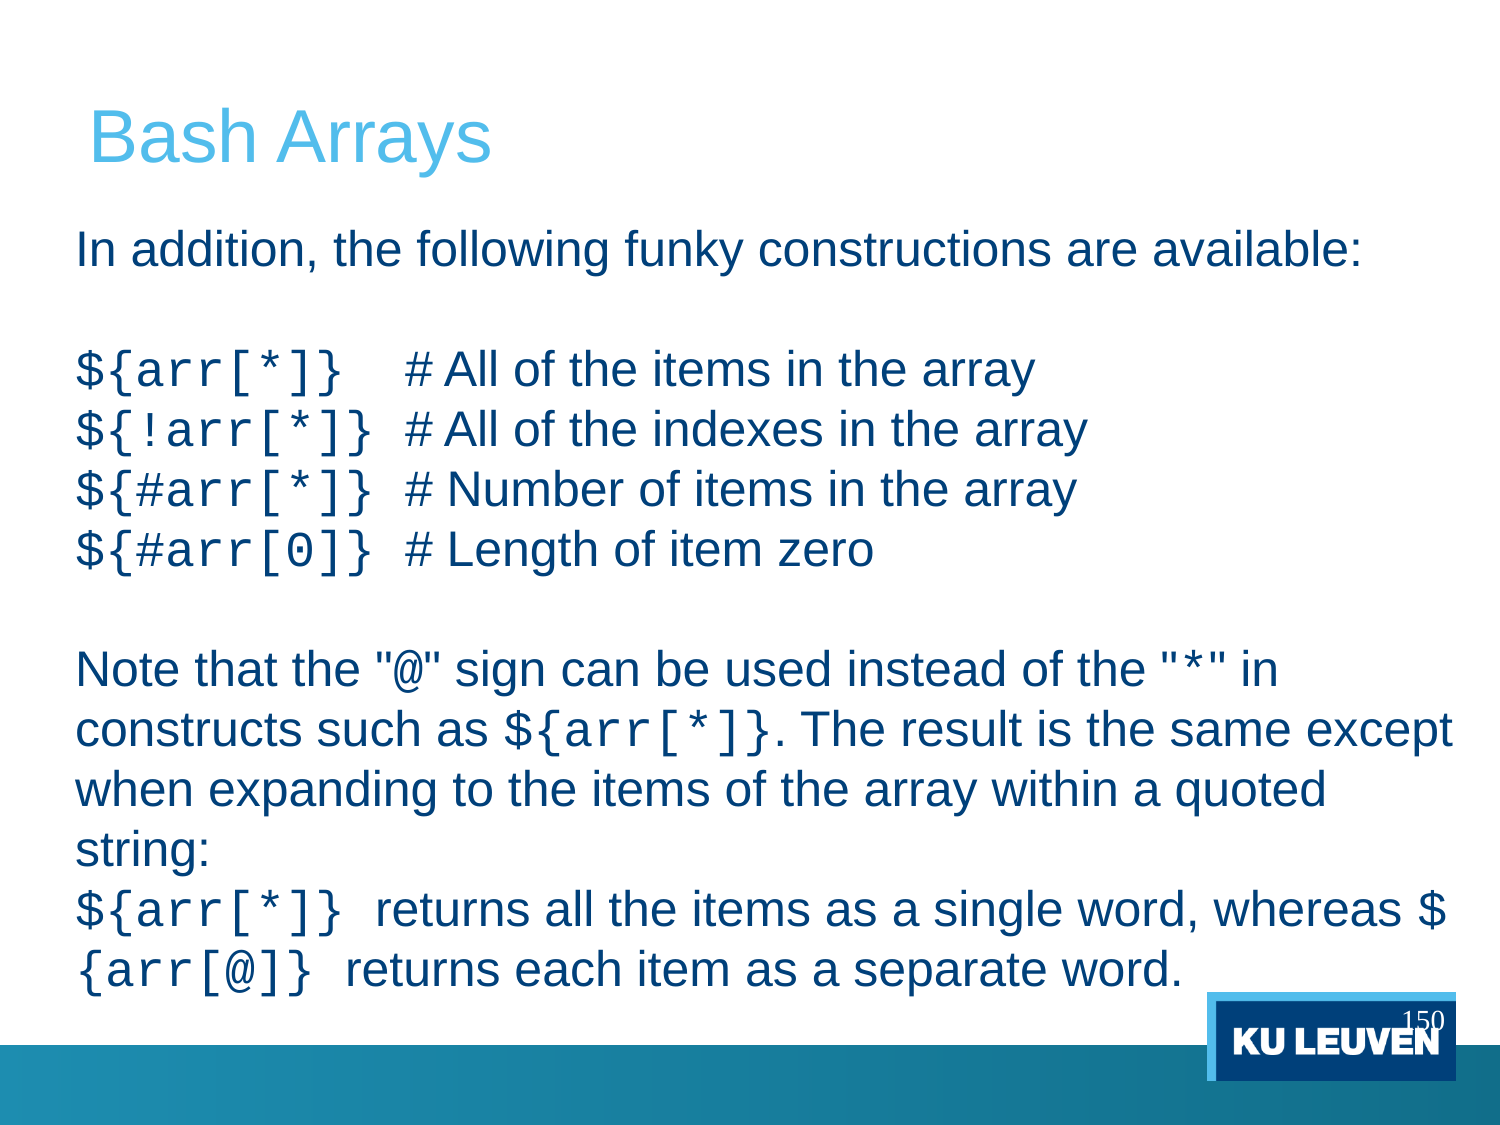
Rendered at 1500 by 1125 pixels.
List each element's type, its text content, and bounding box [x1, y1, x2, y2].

list In addition, the following funky constructions are available: ${arr[*]} # All of the items in the array ${!arr[*]} # All of the indexes in the array ${#arr[*]} # Number of items in the array ${#arr[0]} # Length of item zero Note that the "@" sign can be used instead of the "*" in constructs such as ${arr[*]}. The result is the same except when expanding to the items of the array within a quoted string: ${arr[*]} returns all the items as a single word, whereas ${arr[@]} returns each item as a separate word. [75, 216, 1456, 1016]
title Bash Arrays [88, 29, 1456, 178]
picture [1207, 1016, 1456, 1081]
slide_number 150 [1346, 1000, 1500, 1049]
